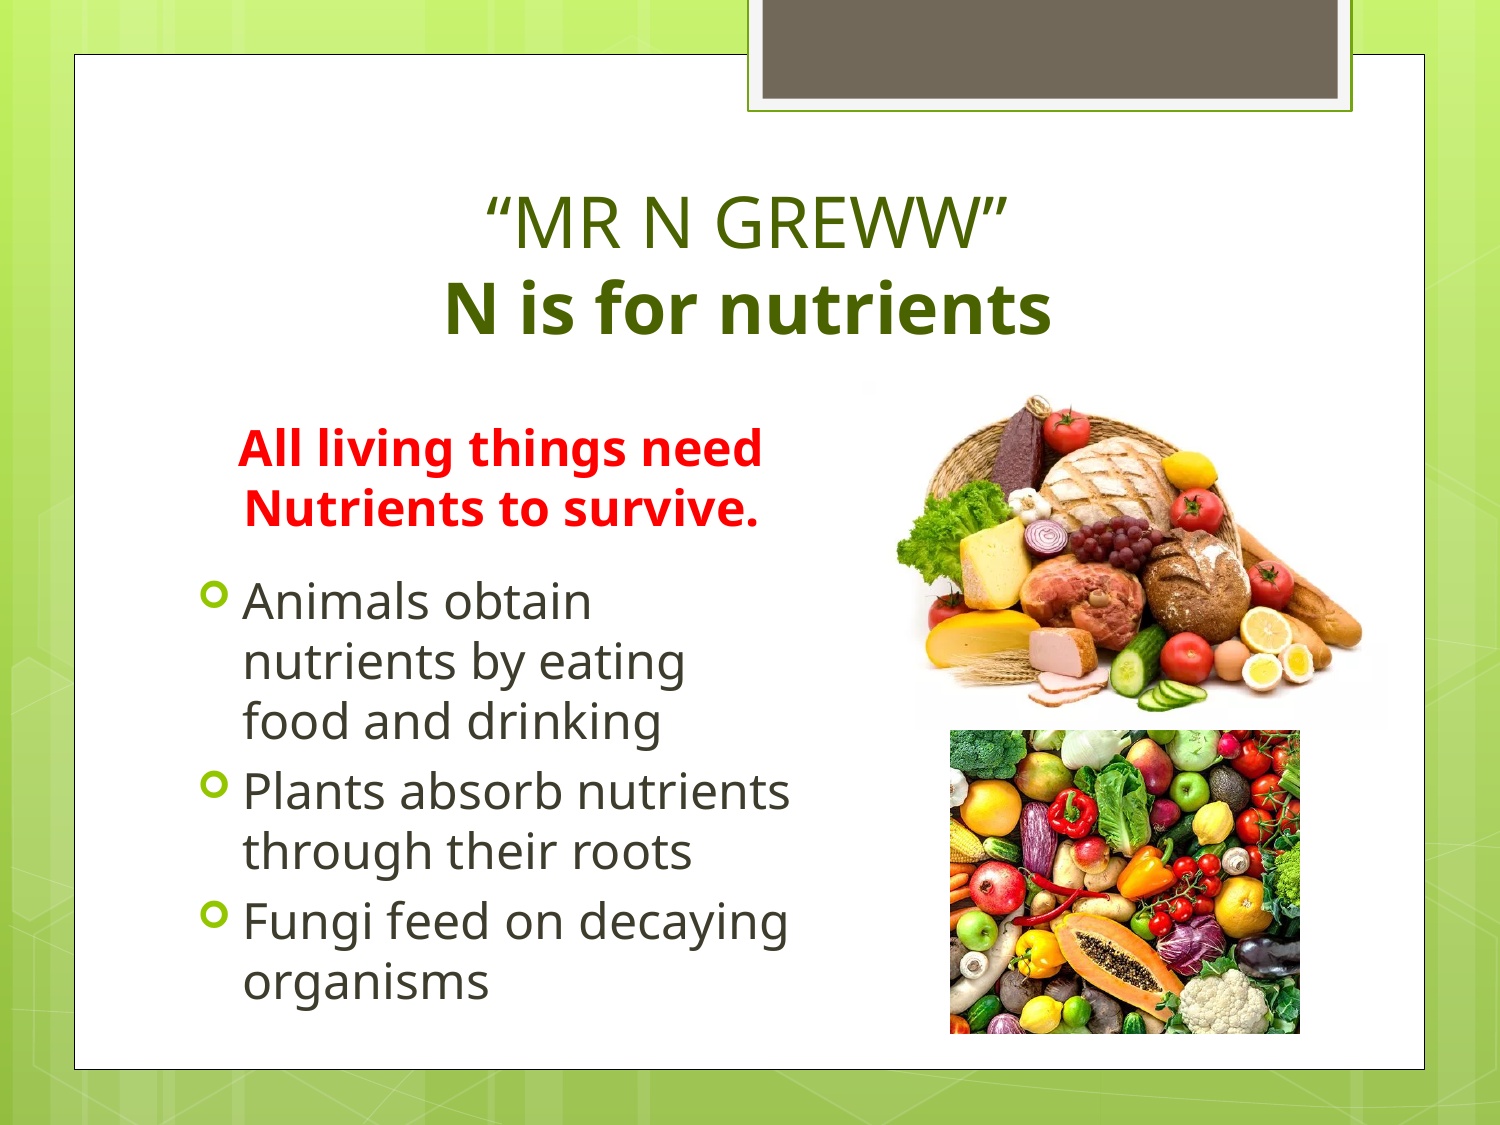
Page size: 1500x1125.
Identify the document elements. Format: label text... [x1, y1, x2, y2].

list All living things need Nutrients to survive. Animals obtain nutrients by eating food and drinking Plants absorb nutrients through their roots Fungi feed on decaying organisms [171, 408, 821, 1035]
picture [861, 380, 1389, 1034]
title “MR N GREWW” N is for nutrients [171, 168, 1324, 357]
